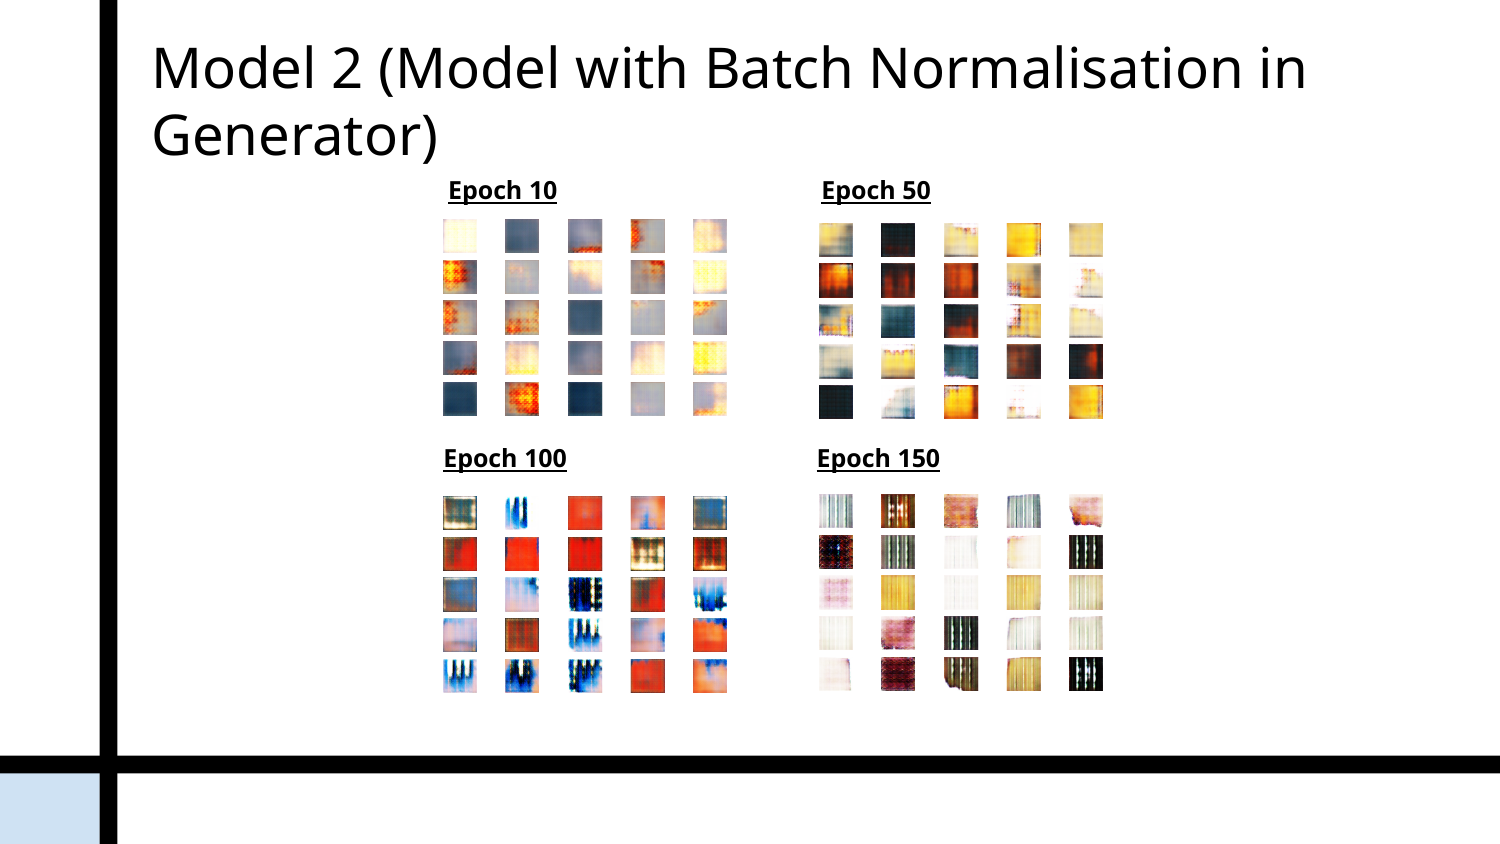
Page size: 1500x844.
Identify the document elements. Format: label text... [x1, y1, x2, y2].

text_box Epoch 150 [801, 419, 1187, 496]
picture [435, 489, 732, 699]
picture [435, 213, 732, 423]
text_box Epoch 50 [806, 152, 1191, 228]
picture [812, 216, 1109, 426]
text_box Epoch 10 [433, 152, 806, 228]
title Model 2 (Model with Batch Normalisation in Generator) [135, 79, 1434, 120]
picture [812, 488, 1109, 697]
text_box Epoch 100 [428, 419, 801, 496]
